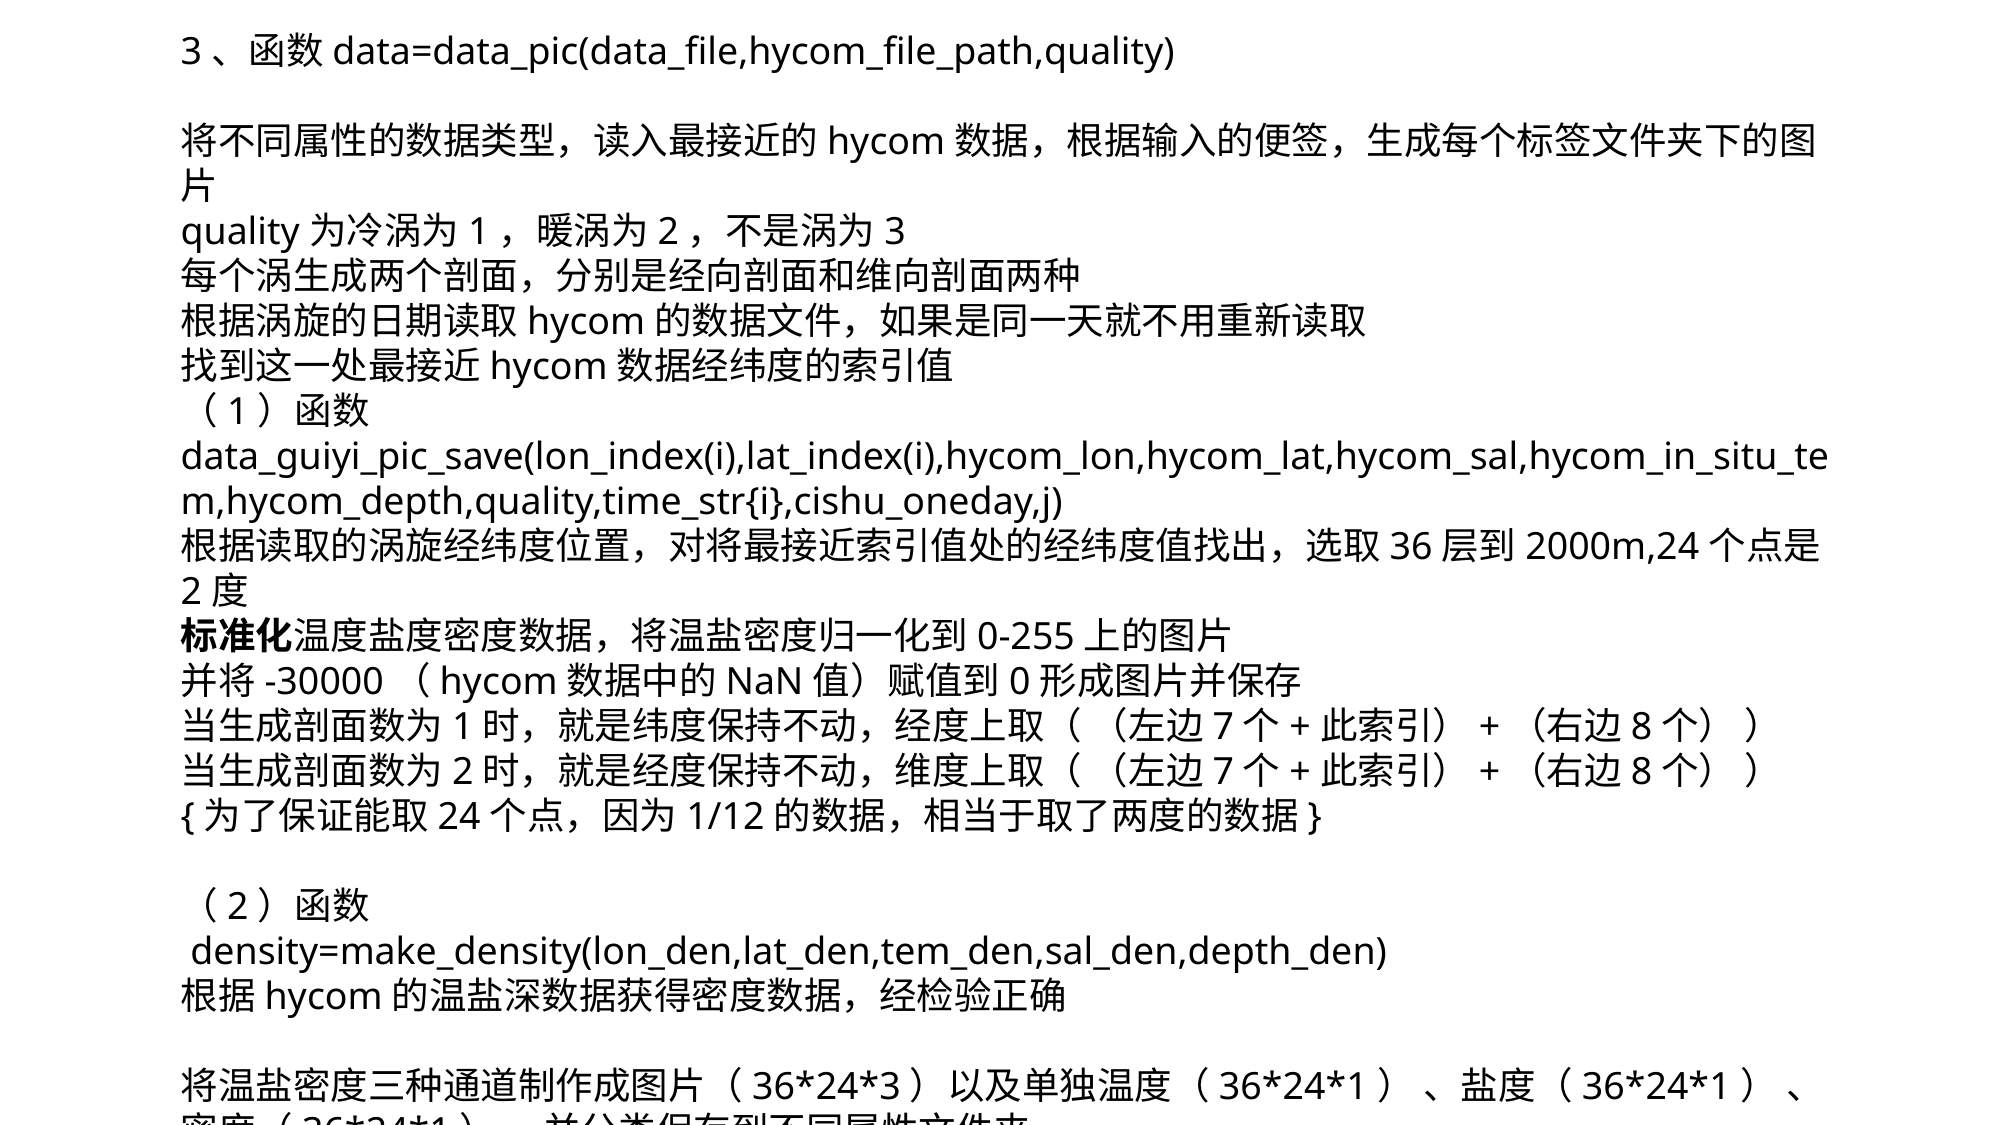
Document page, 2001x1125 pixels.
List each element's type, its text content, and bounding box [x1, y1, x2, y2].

text_box 3、函数data=data_pic(data_file,hycom_file_path,quality) 将不同属性的数据类型，读入最接近的hycom数据，根据输入的便签，生成每个标签文件夹下的图片 quality为冷涡为1，暖涡为2，不是涡为3 每个涡生成两个剖面，分别是经向剖面和维向剖面两种 根据涡旋的日期读取hycom的数据文件，如果是同一天就不用重新读取 找到这一处最接近hycom数据经纬度的索引值 （1）函数 data_guiyi_pic_save(lon_index(i),lat_index(i),hycom_lon,hycom_lat,hycom_sal,hycom_in_situ_tem,hycom_depth,quality,time_str{i},cishu_oneday,j) 根据读取的涡旋经纬度位置，对将最接近索引值处的经纬度值找出，选取36层到2000m,24个点是2度 标准化温度盐度密度数据，将温盐密度归一化到0-255上的图片 并将-30000（hycom数据中的NaN值）赋值到0形成图片并保存 当生成剖面数为1时，就是纬度保持不动，经度上取（ （左边7个+此索引）+（右边8个） ） 当生成剖面数为2时，就是经度保持不动，维度上取（ （左边7个+此索引）+（右边8个） ）{为了保证能取24个点，因为1/12的数据，相当于取了两度的数据} （2）函数 density=make_density(lon_den,lat_den,tem_den,sal_den,depth_den) 根据hycom的温盐深数据获得密度数据，经检验正确 将温盐密度三种通道制作成图片（36*24*3）以及单独温度（36*24*1） 、盐度（36*24*1） 、密度（36*24*1） ，并分类保存到不同属性文件夹 [165, 19, 1858, 1125]
